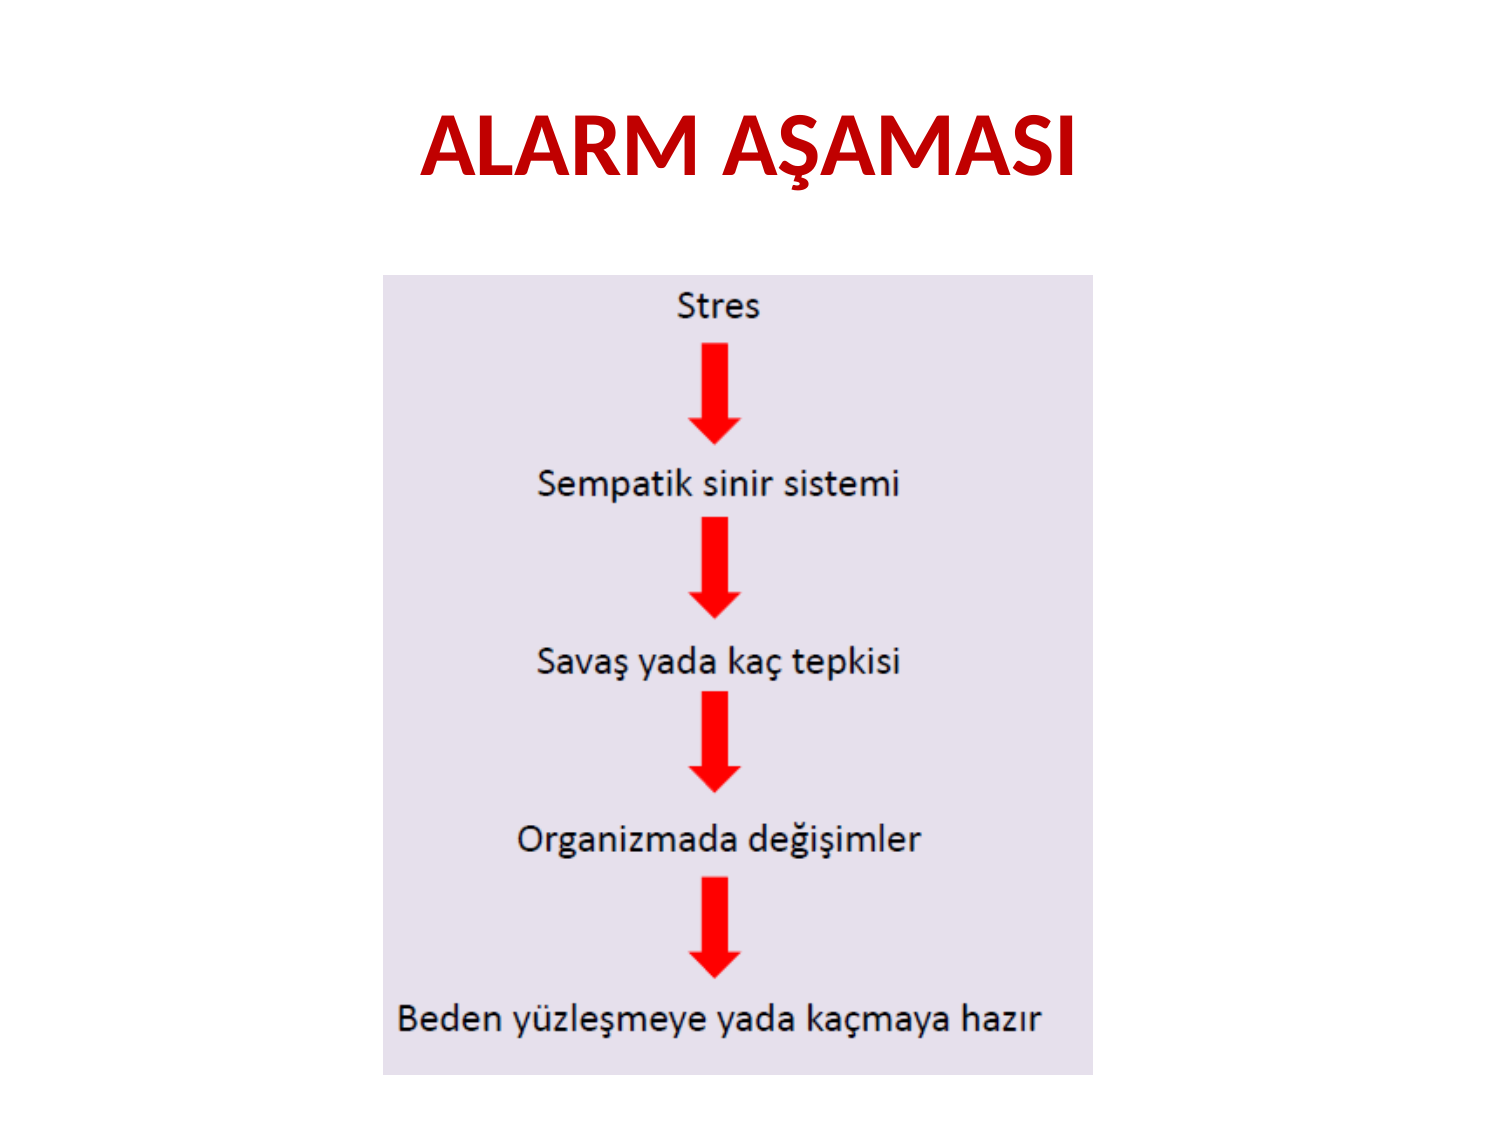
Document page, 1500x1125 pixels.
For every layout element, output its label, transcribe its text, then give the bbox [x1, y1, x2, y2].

title ALARM AŞAMASI [75, 45, 1425, 233]
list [383, 274, 1093, 1075]
